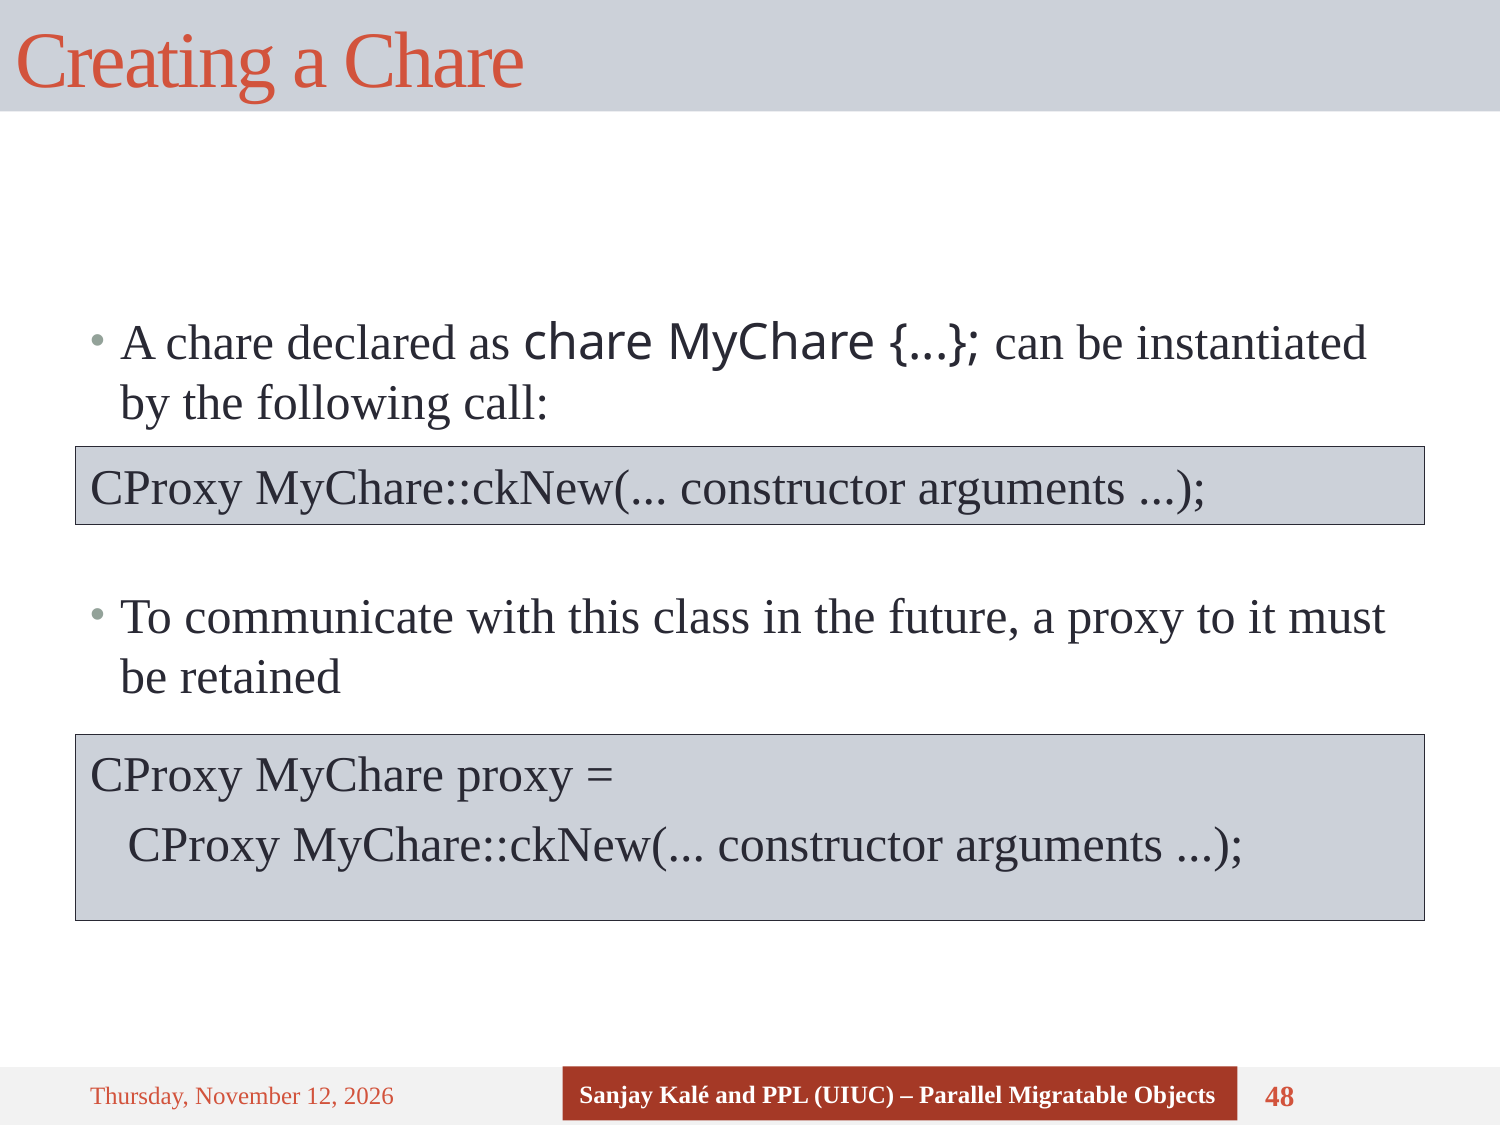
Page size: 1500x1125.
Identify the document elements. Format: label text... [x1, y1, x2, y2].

list To communicate with this class in the future, a proxy to it must be retained [75, 576, 1425, 720]
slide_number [75, 1067, 550, 1122]
list CProxy MyChare::ckNew(... constructor arguments ...); [75, 446, 1425, 525]
title Creating a Chare [0, 0, 1500, 112]
list CProxy MyChare proxy = CProxy MyChare::ckNew(... constructor arguments ...); [75, 734, 1425, 921]
slide_number 48 [1250, 1067, 1425, 1122]
list A chare declared as chare MyChare {...}; can be instantiated by the following call: [75, 302, 1425, 446]
footer Sanjay Kalé and PPL (UIUC) – Parallel Migratable Objects [562, 1066, 1238, 1121]
